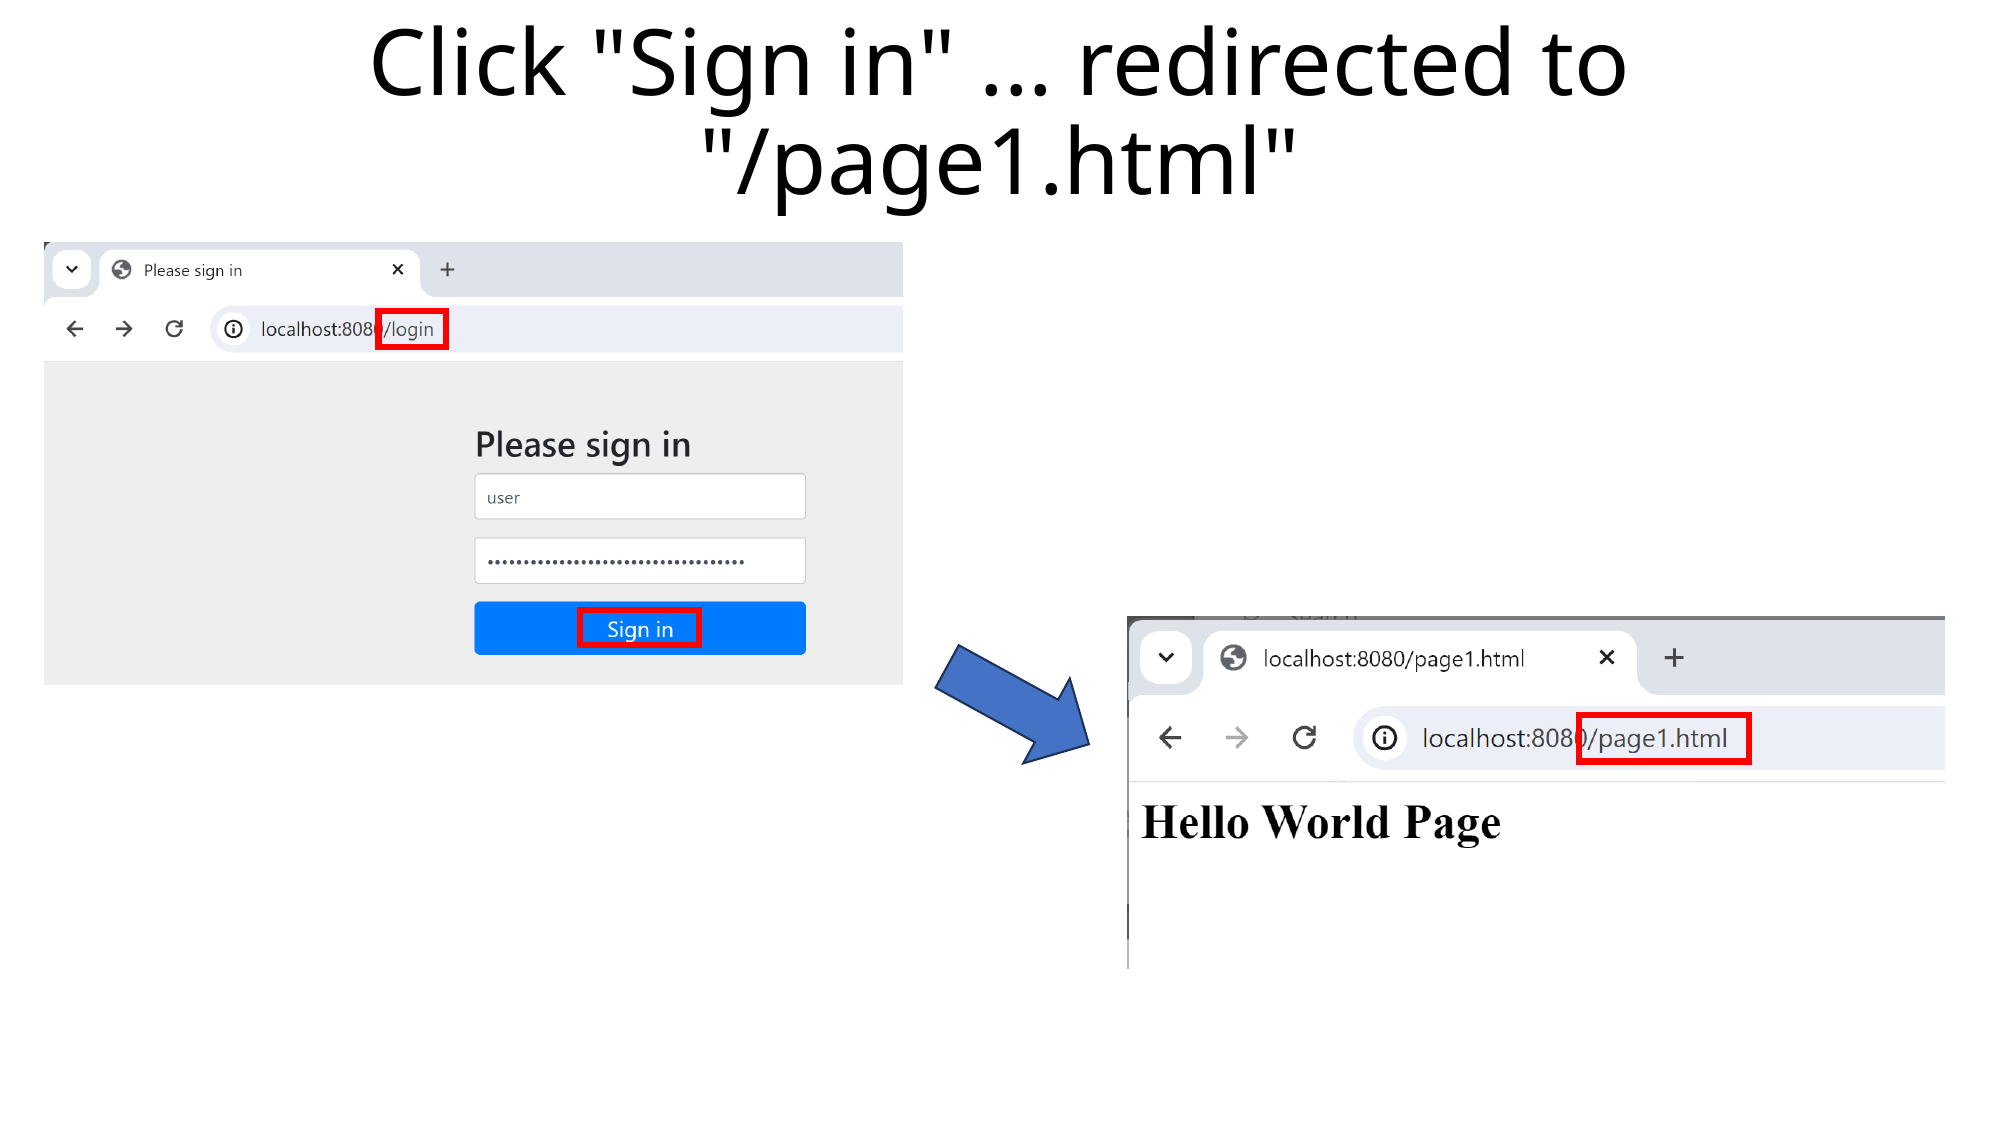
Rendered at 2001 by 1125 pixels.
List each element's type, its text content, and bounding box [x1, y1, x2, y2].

picture [1127, 616, 1945, 969]
picture [44, 242, 903, 685]
title Click "Sign in" ... redirected to "/page1.html" [137, 17, 1863, 213]
text_box [934, 643, 1091, 766]
